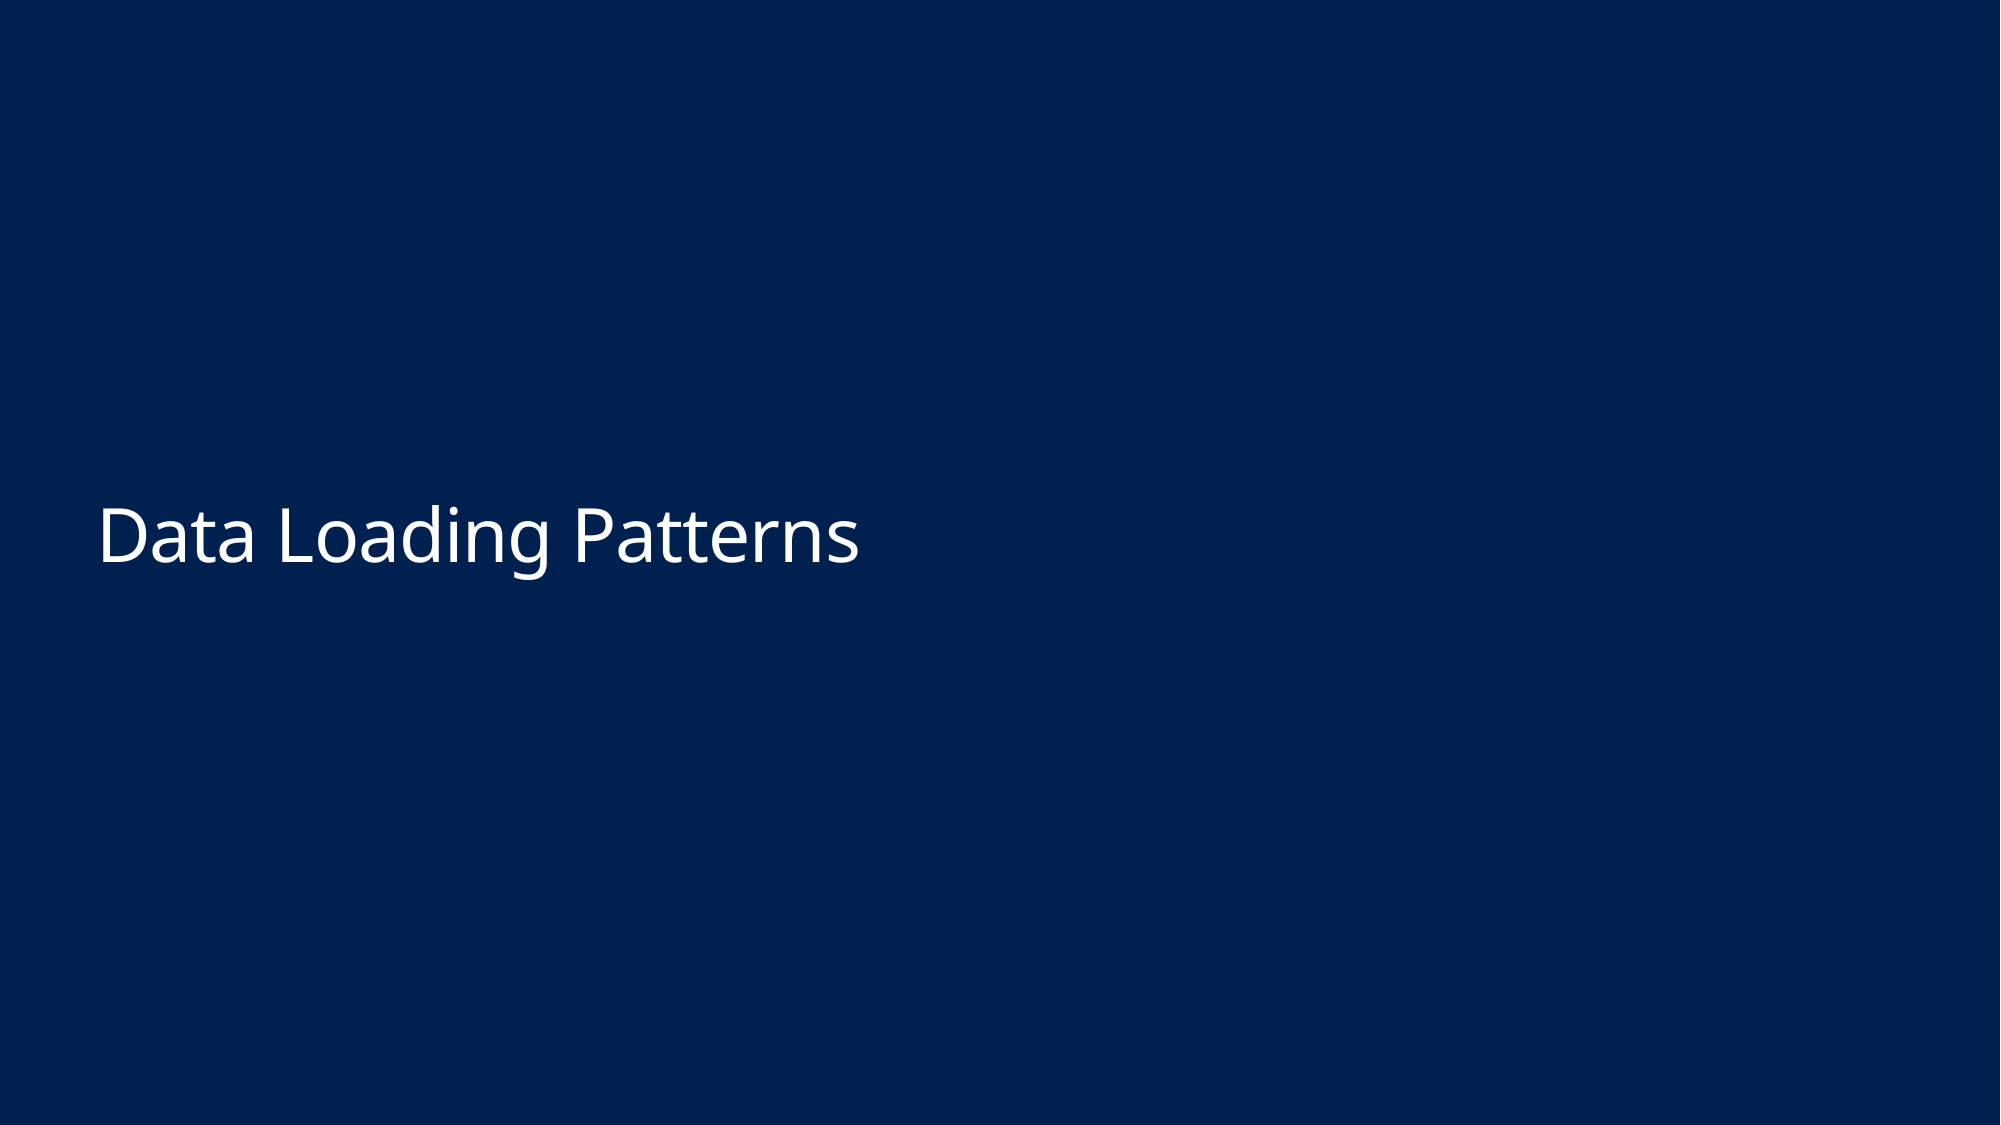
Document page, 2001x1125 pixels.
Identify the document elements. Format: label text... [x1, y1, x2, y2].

title Data Loading Patterns [96, 498, 1596, 580]
